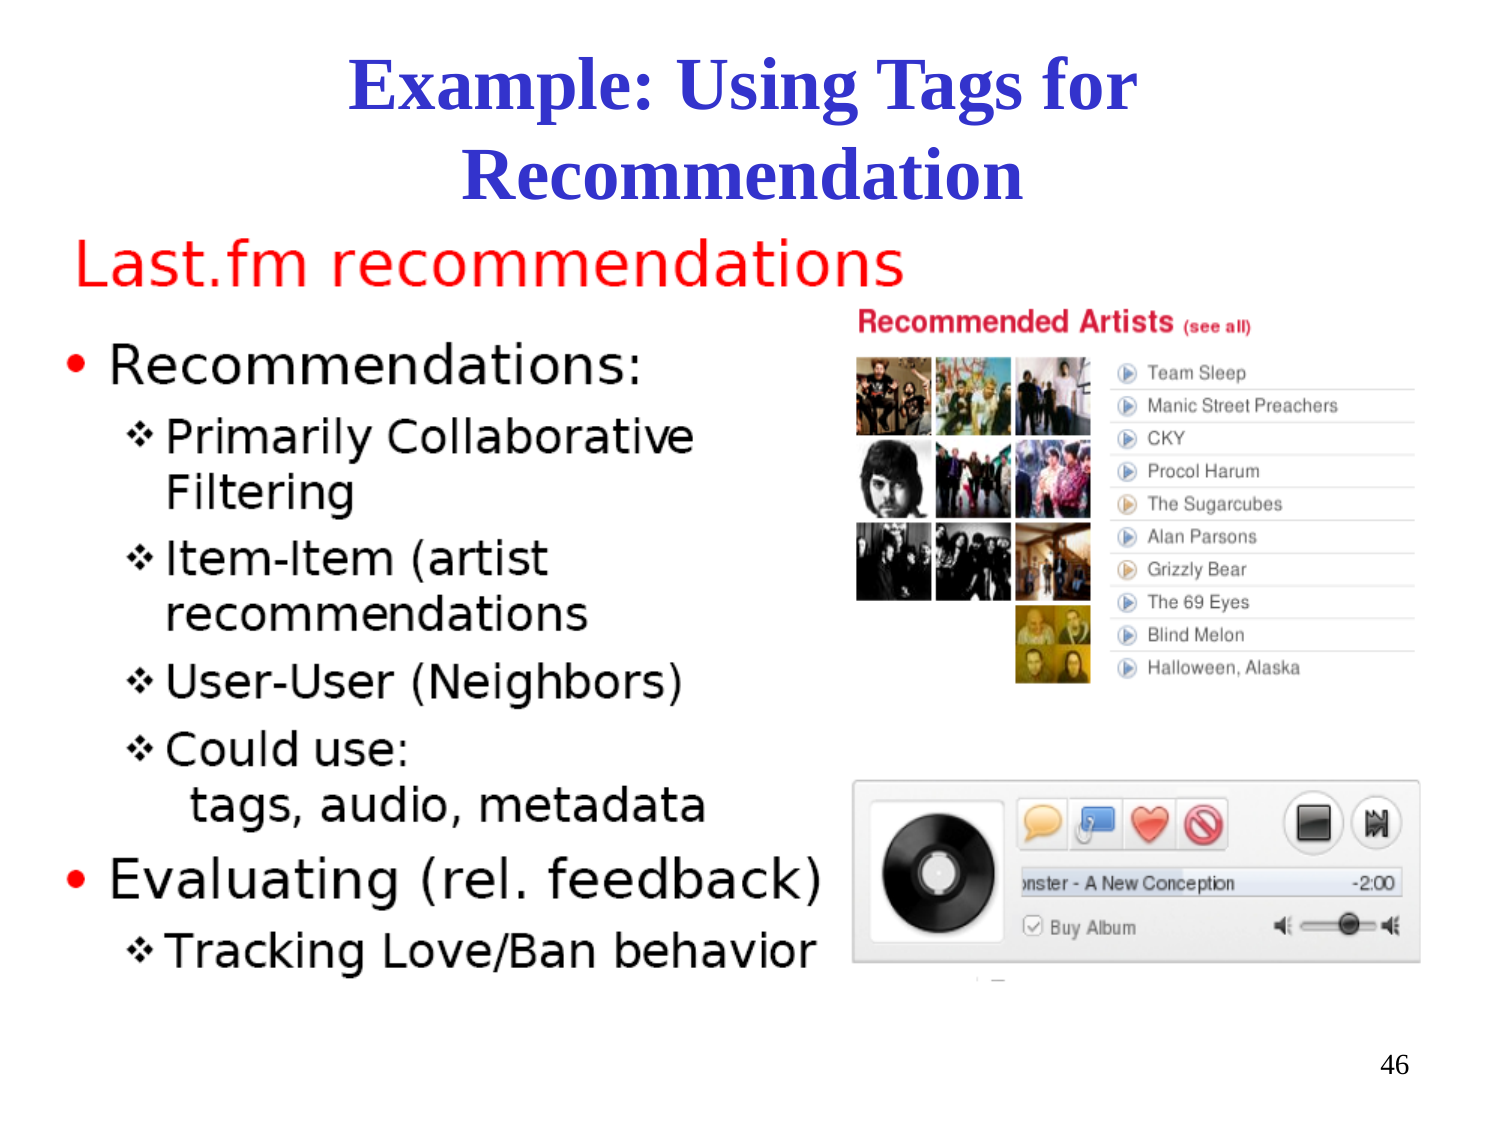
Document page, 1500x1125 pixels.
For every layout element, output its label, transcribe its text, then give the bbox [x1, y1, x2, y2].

slide_number 46 [1112, 1037, 1426, 1076]
title Example: Using Tags for Recommendation [43, 31, 1443, 219]
picture [60, 225, 1434, 986]
